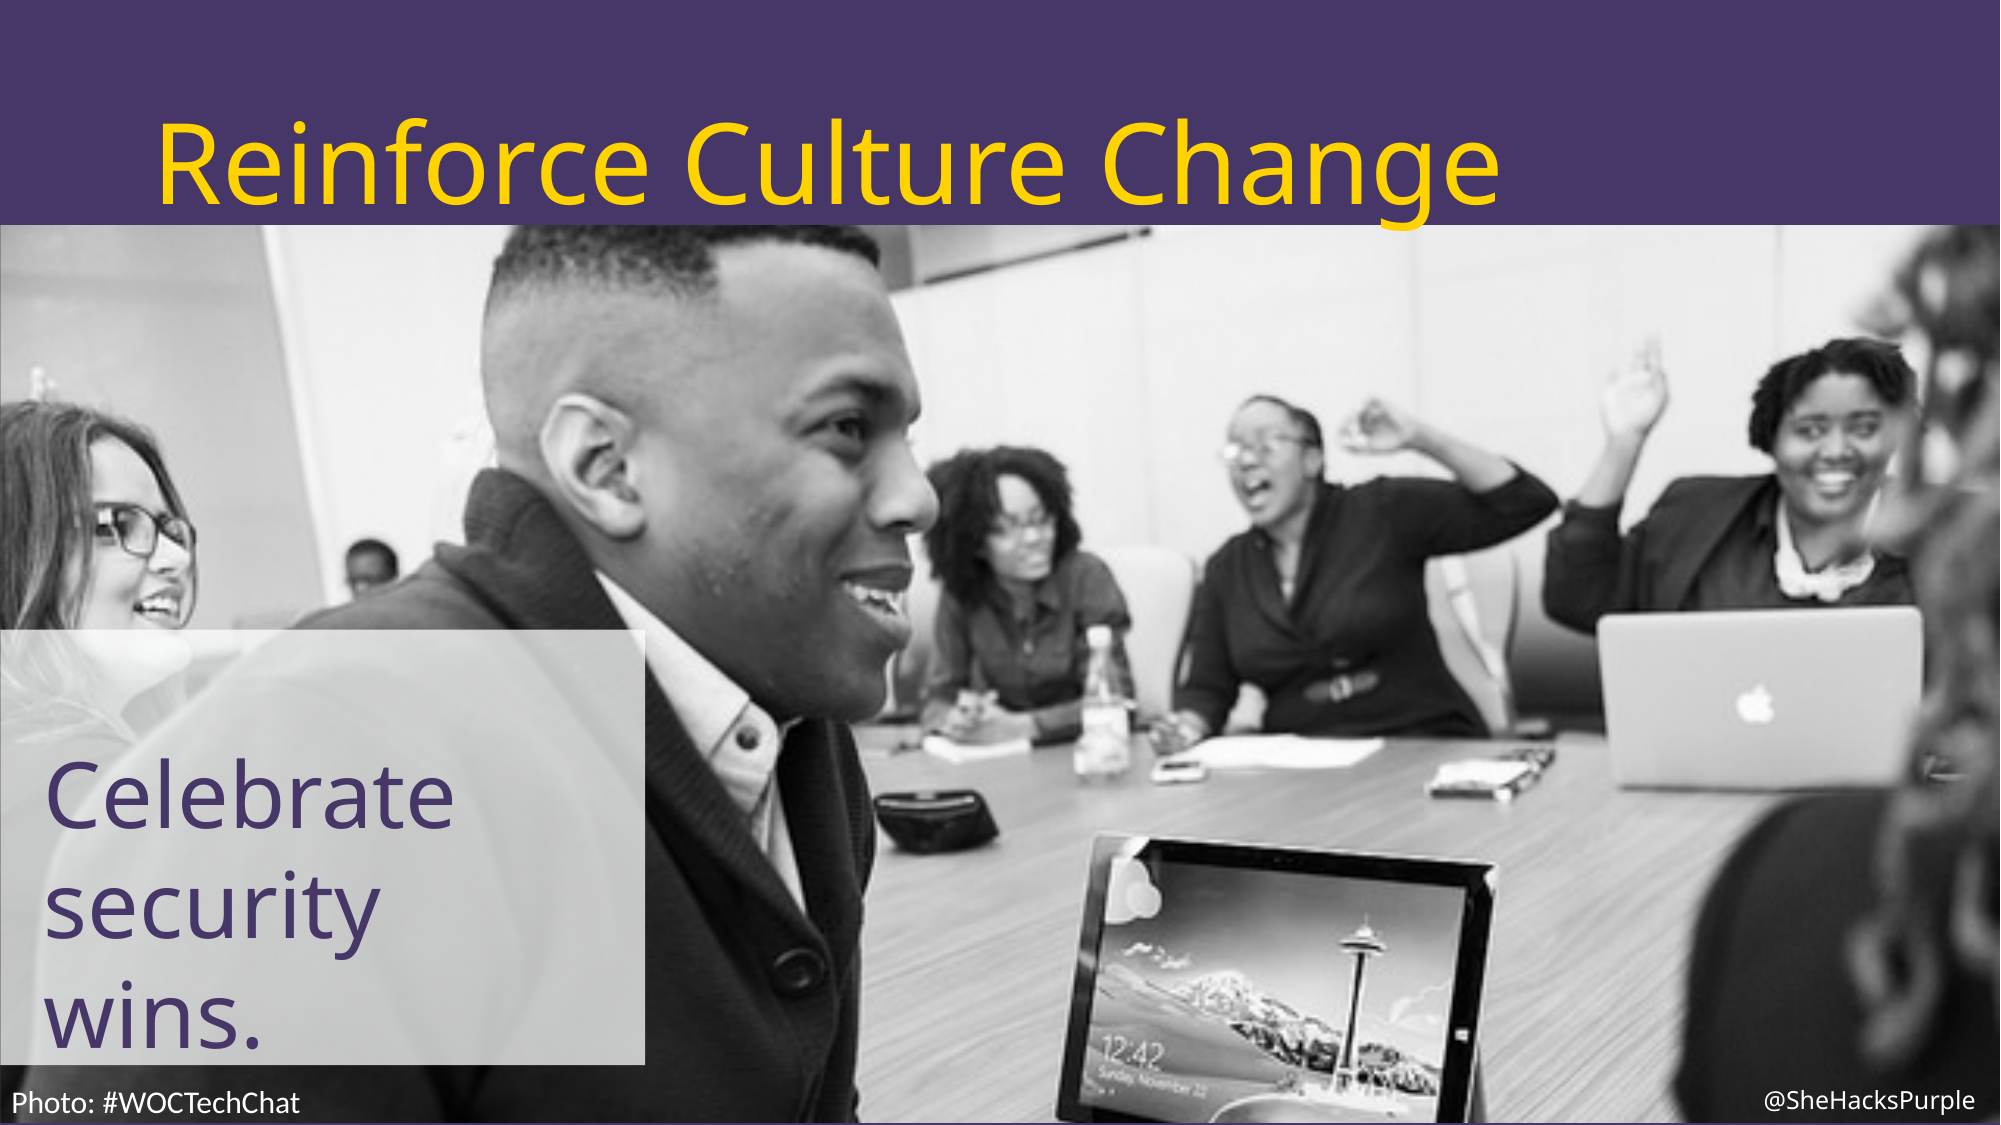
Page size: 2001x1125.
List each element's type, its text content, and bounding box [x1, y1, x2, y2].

picture [0, 225, 2000, 1123]
title Reinforce Culture Change [137, 59, 1863, 225]
